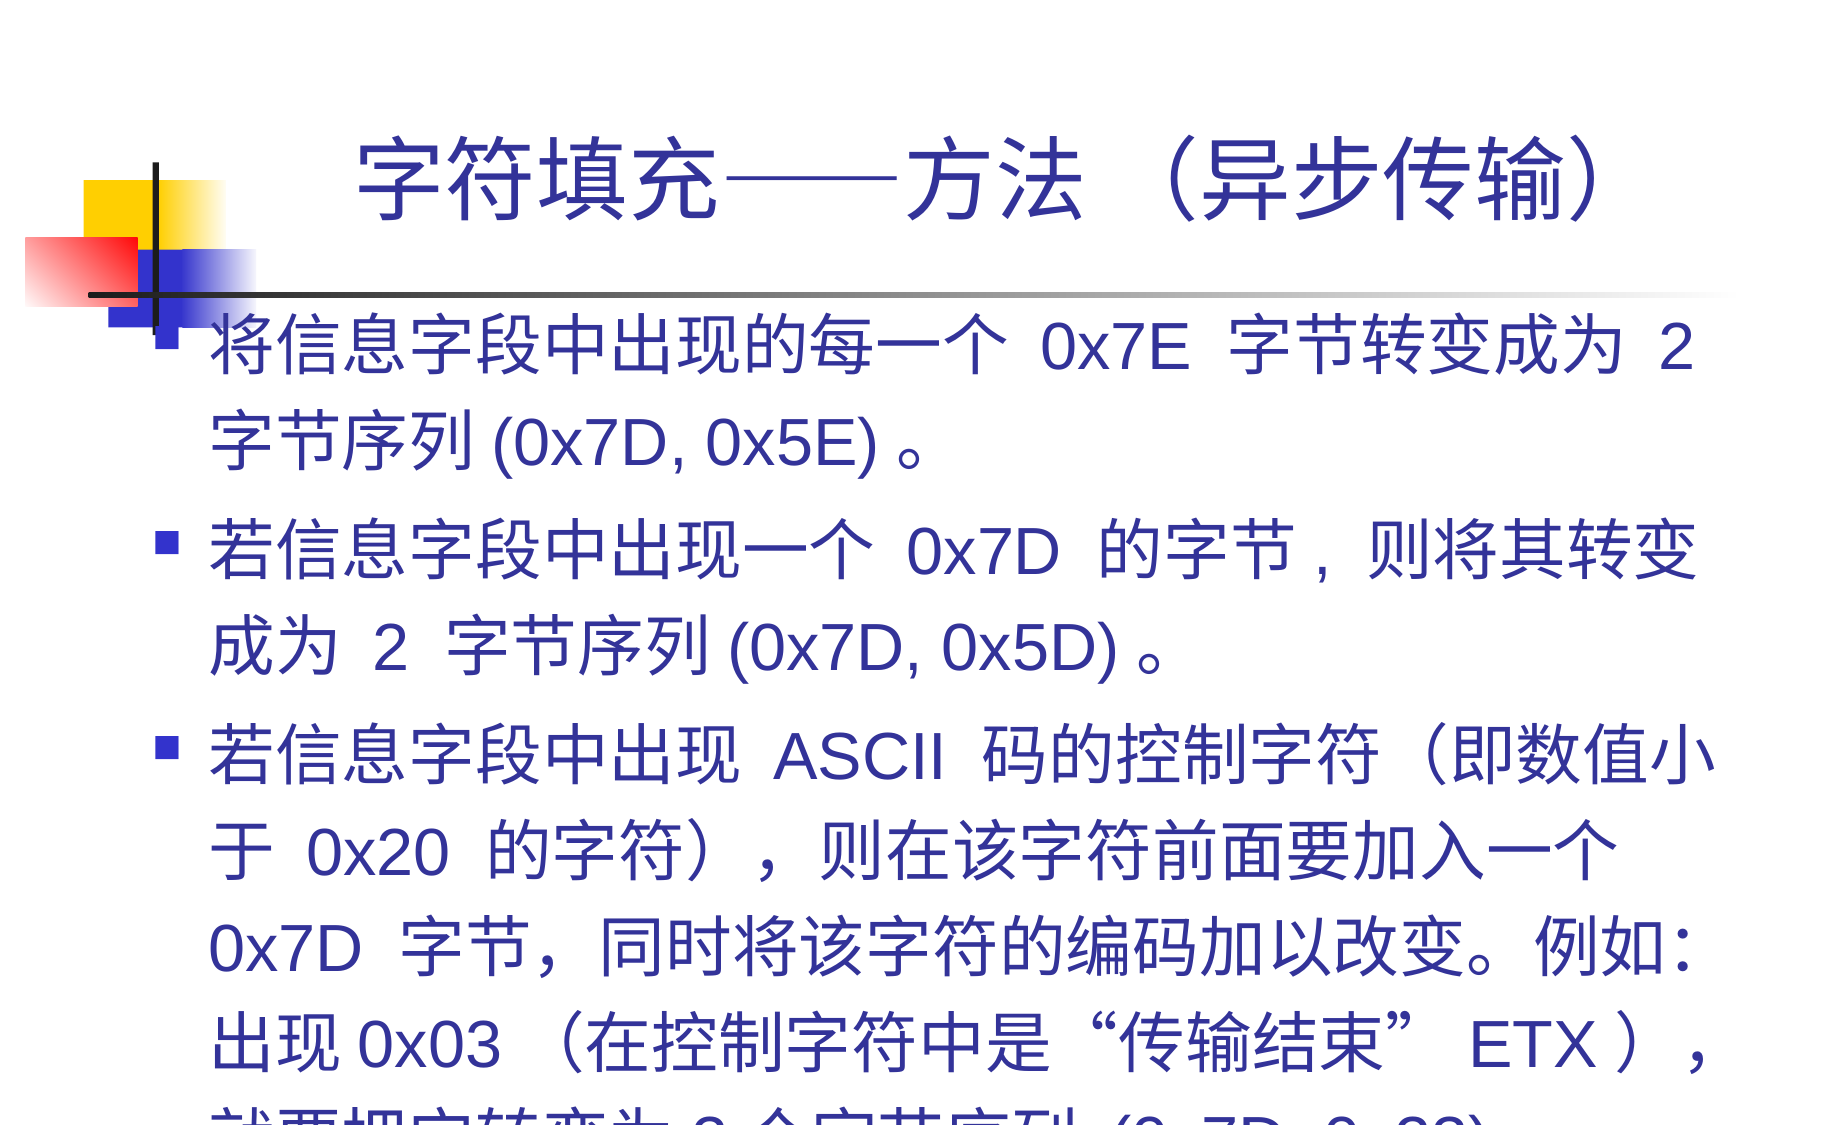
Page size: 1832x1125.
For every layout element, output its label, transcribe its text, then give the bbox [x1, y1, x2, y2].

list 将信息字段中出现的每一个 0x7E 字节转变成为 2 字节序列(0x7D, 0x5E)。 若信息字段中出现一个 0x7D 的字节, 则将其转变成为 2 字节序列(0x7D, 0x5D)。 若信息字段中出现 ASCII 码的控制字符（即数值小于 0x20 的字符），则在该字符前面要加入一个 0x7D 字节，同时将该字符的编码加以改变。例如：出现0x03（在控制字符中是“传输结束”ETX），就要把它转变为2个字节序列 (0x7D, 0x23) [137, 279, 1751, 1024]
title 字符填充——方法 （异步传输） [180, 90, 1831, 240]
